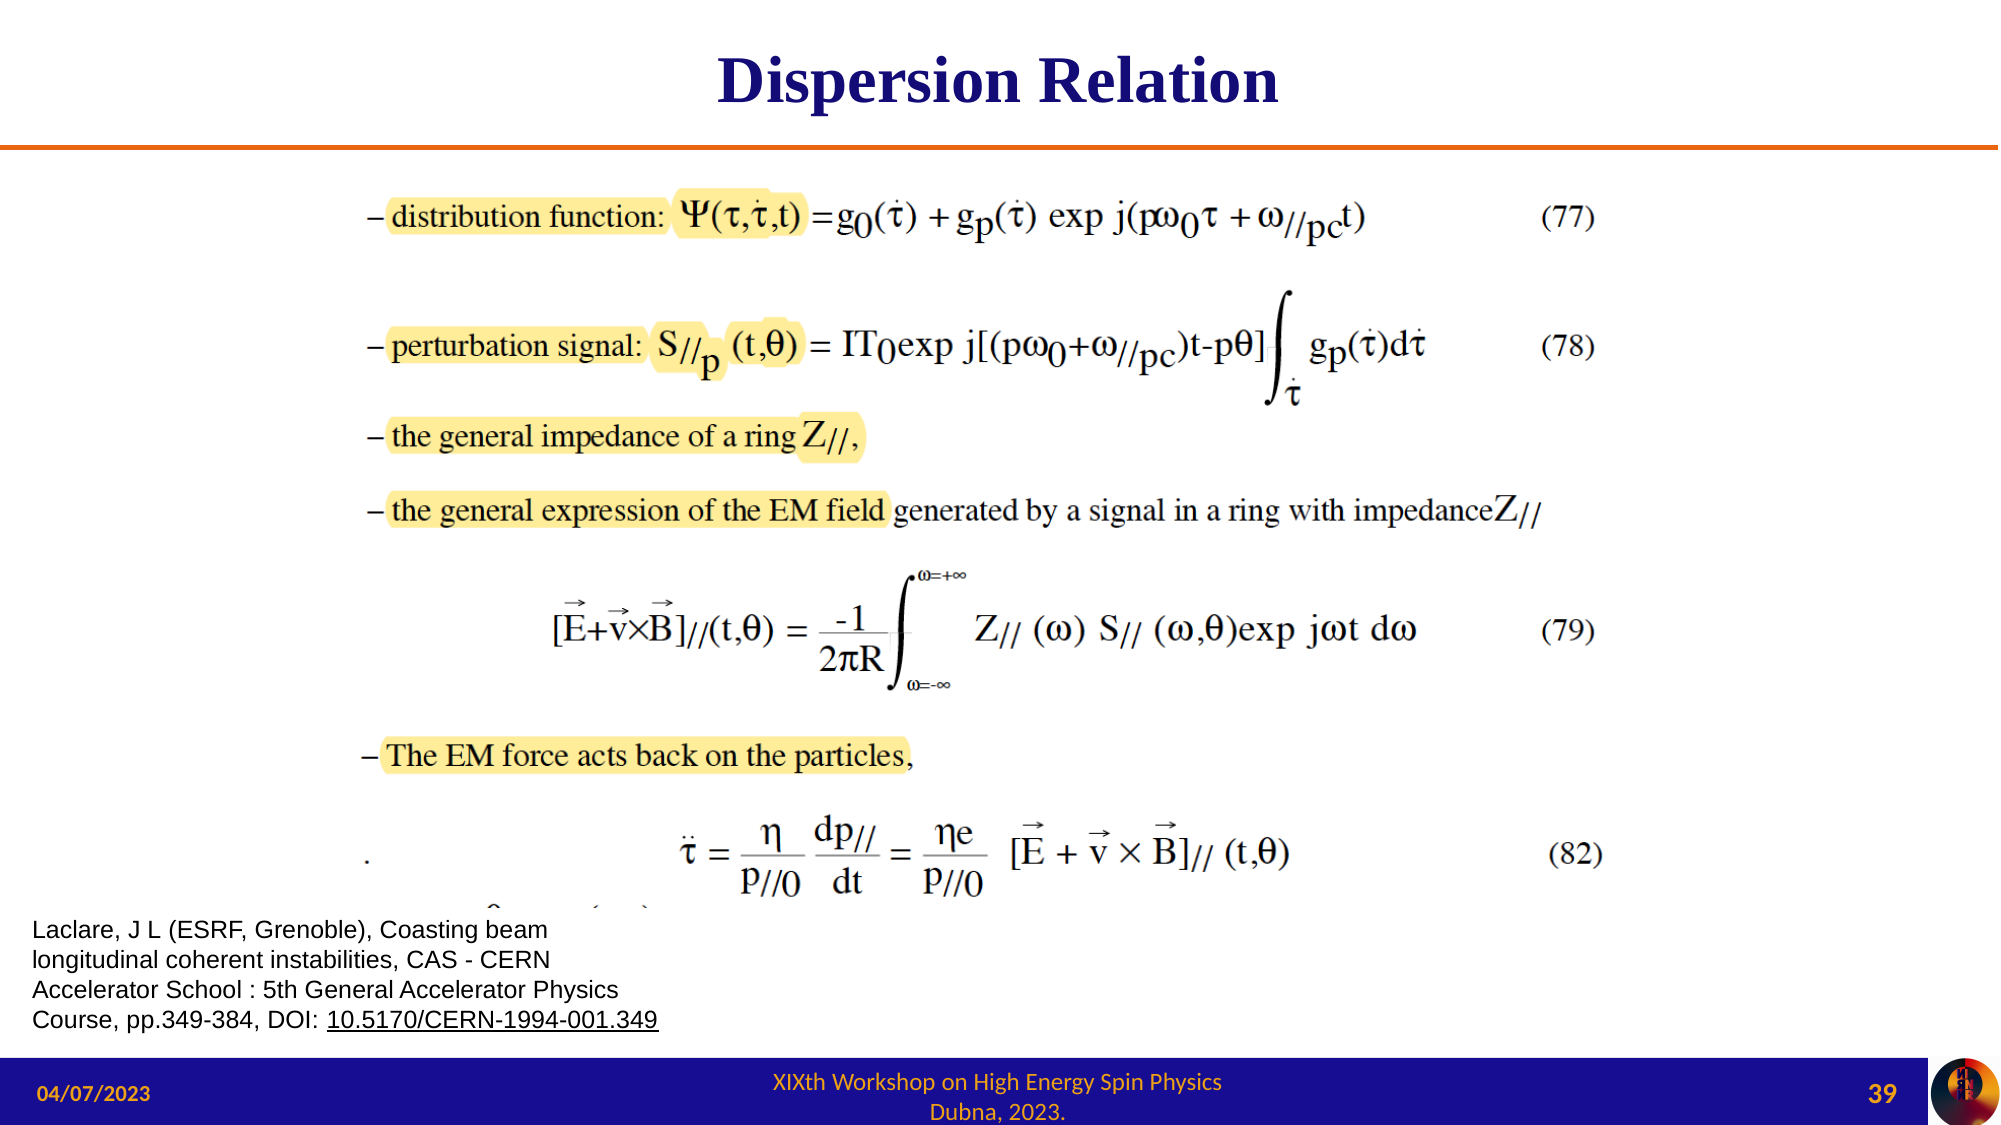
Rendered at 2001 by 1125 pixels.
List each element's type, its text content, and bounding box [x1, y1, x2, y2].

picture [1927, 1056, 2000, 1125]
text_box XIXth Workshop on High Energy Spin Physics Dubna, 2023. [0, 1057, 1927, 1125]
text_box Dispersion Relation [0, 28, 1998, 124]
picture [342, 171, 1618, 908]
text_box Laclare, J L (ESRF, Grenoble), Coasting beam longitudinal coherent instabilities, CAS - CERN Accelerator School : 5th General Accelerator Physics Course, pp.349-384, DOI: 10.5170/CERN-1994-001.349 [17, 906, 684, 1042]
